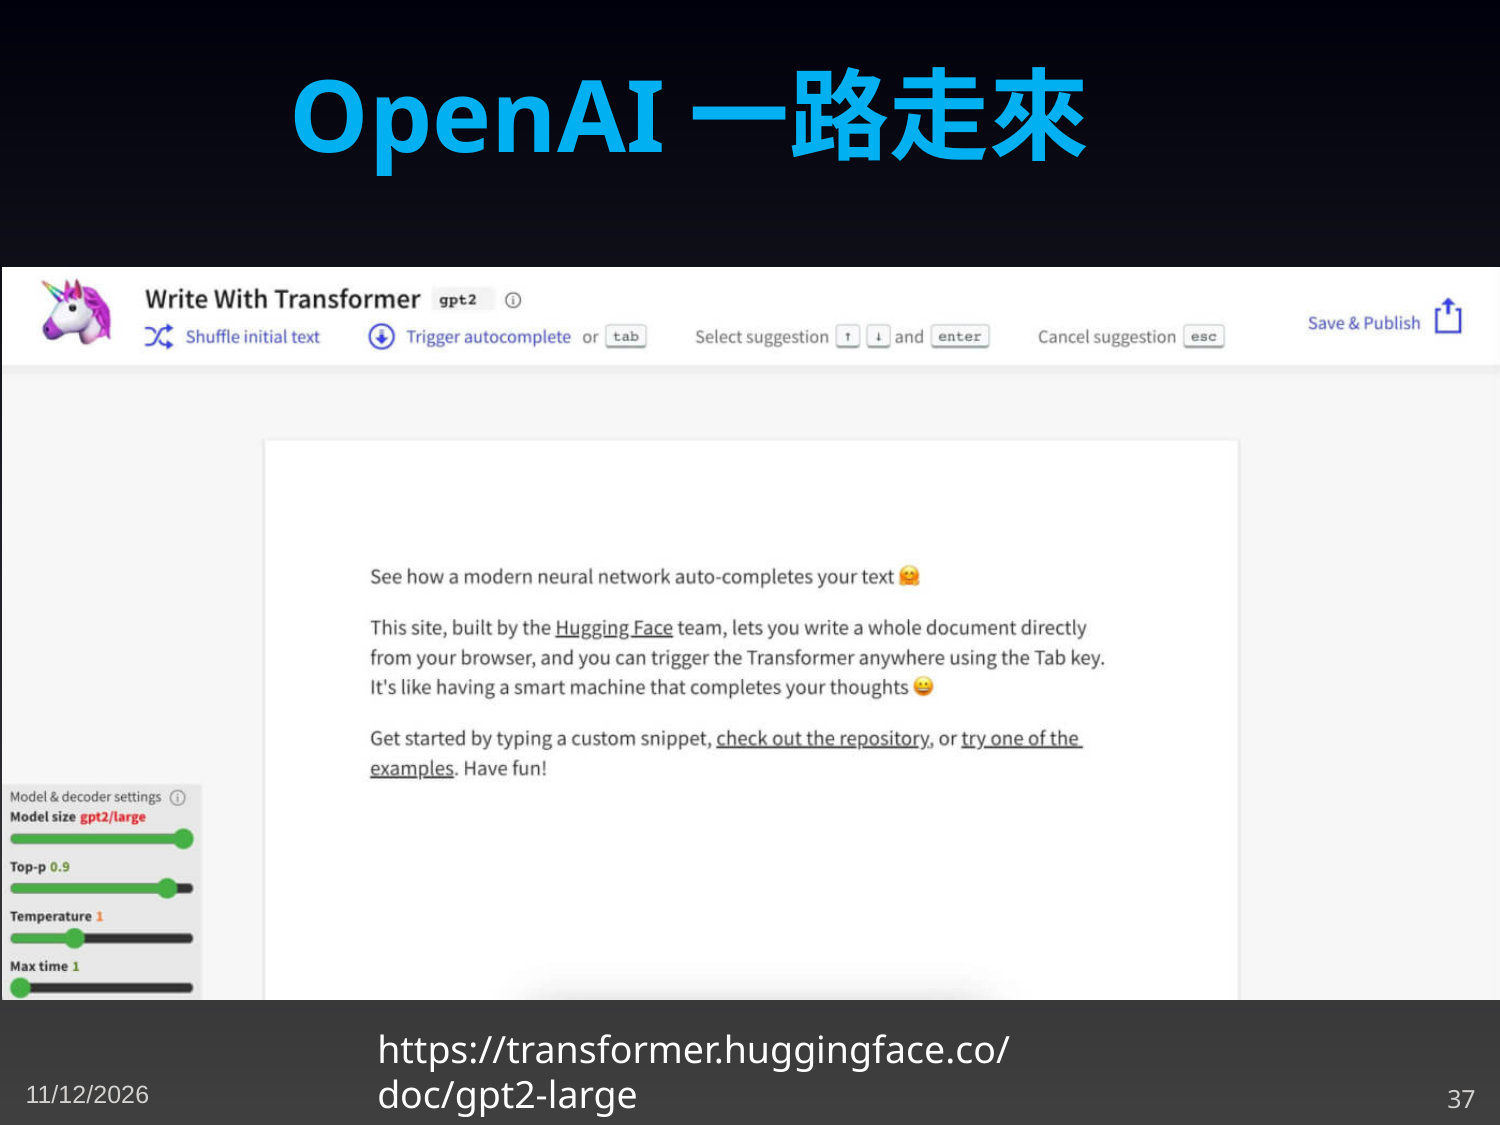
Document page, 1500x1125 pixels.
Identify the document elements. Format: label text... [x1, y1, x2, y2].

slide_number 37 [1340, 1075, 1491, 1117]
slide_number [10, 1075, 362, 1117]
text_box OpenAI一路走來 [274, 24, 1313, 188]
picture [1, 267, 1500, 1000]
text_box https://transformer.huggingface.co/doc/gpt2-large [362, 1018, 1114, 1124]
